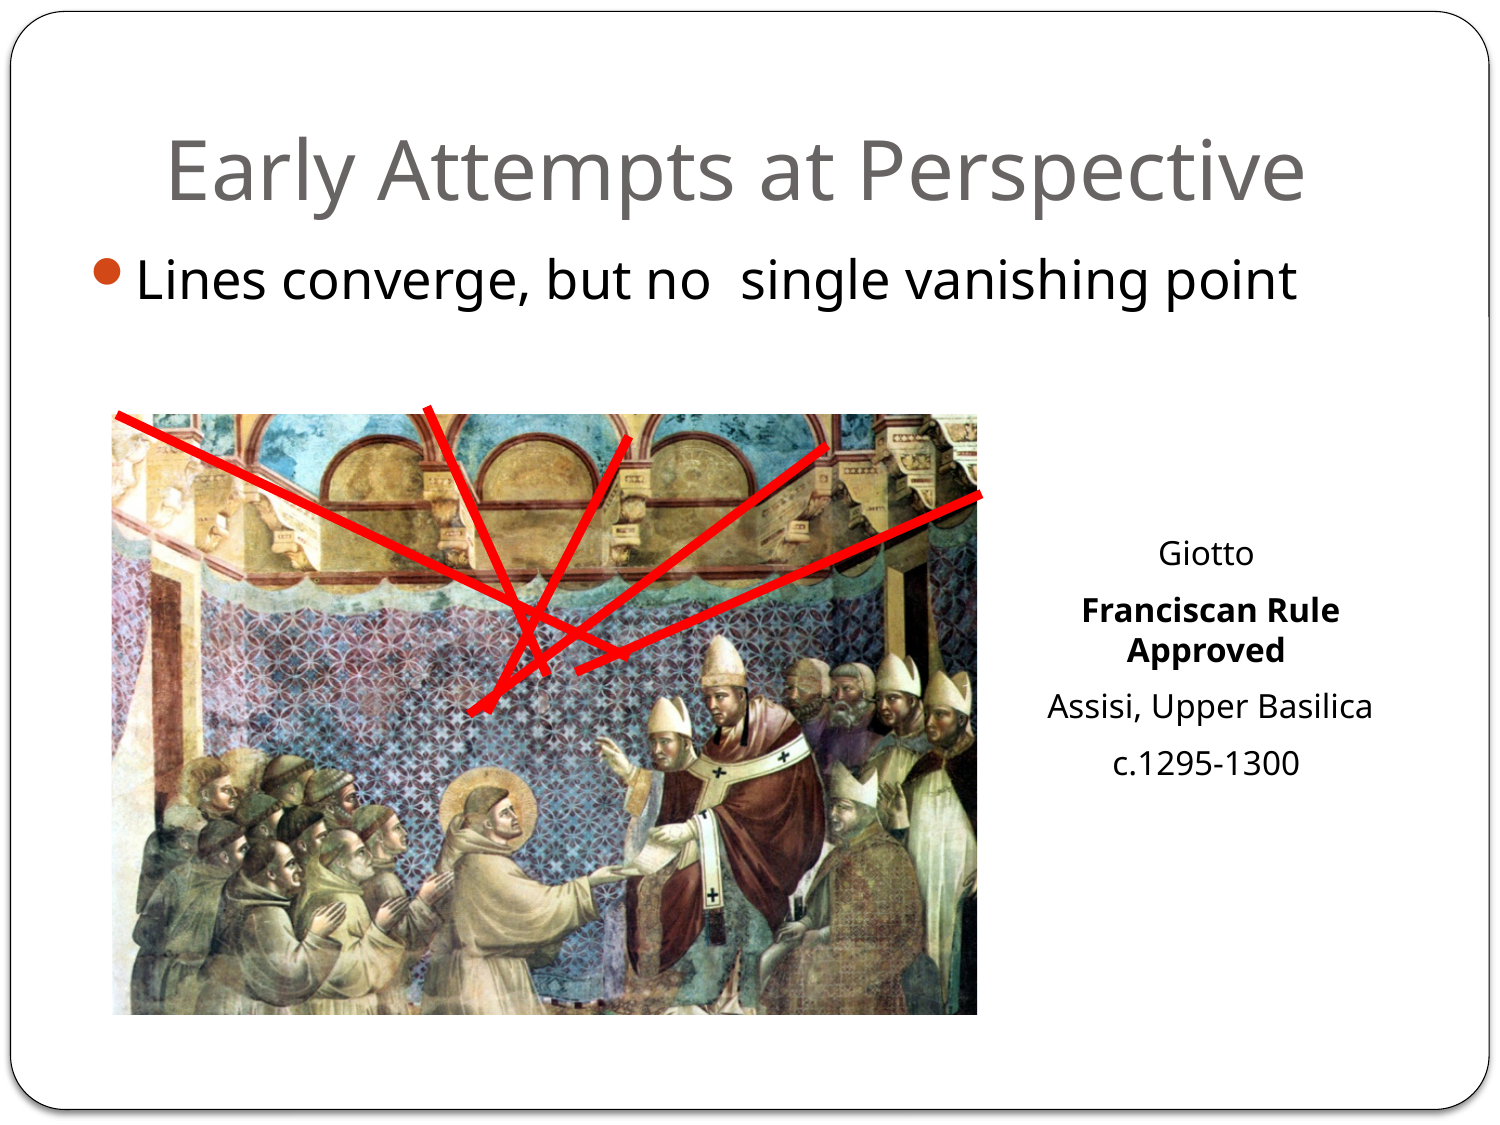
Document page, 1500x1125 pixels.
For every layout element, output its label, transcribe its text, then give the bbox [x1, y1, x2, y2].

title Early Attempts at Perspective [150, 45, 1425, 233]
picture [111, 414, 978, 1015]
text_box Giotto Franciscan Rule Approved Assisi, Upper Basilica c.1295-1300 [983, 525, 1432, 790]
list Lines converge, but no single vanishing point [75, 237, 1425, 415]
